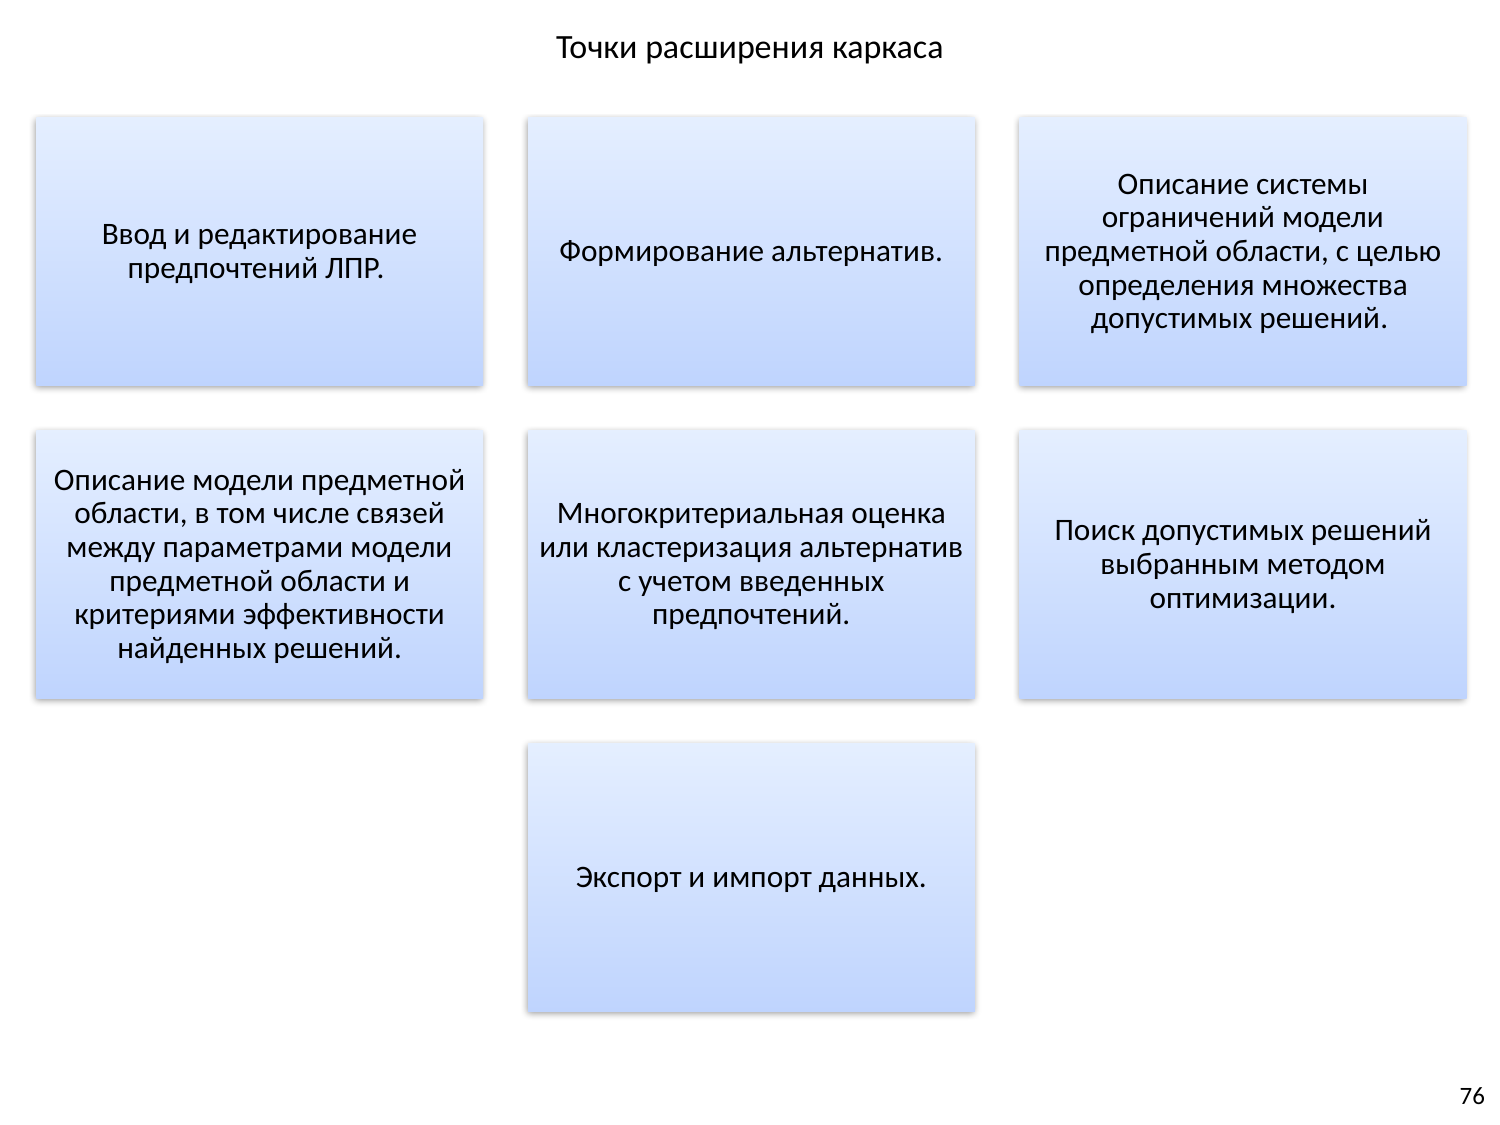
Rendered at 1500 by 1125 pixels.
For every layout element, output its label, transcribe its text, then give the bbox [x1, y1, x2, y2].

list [23, 116, 1480, 1013]
title Точки расширения каркаса [75, 17, 1425, 74]
slide_number 76 [1149, 1065, 1500, 1125]
